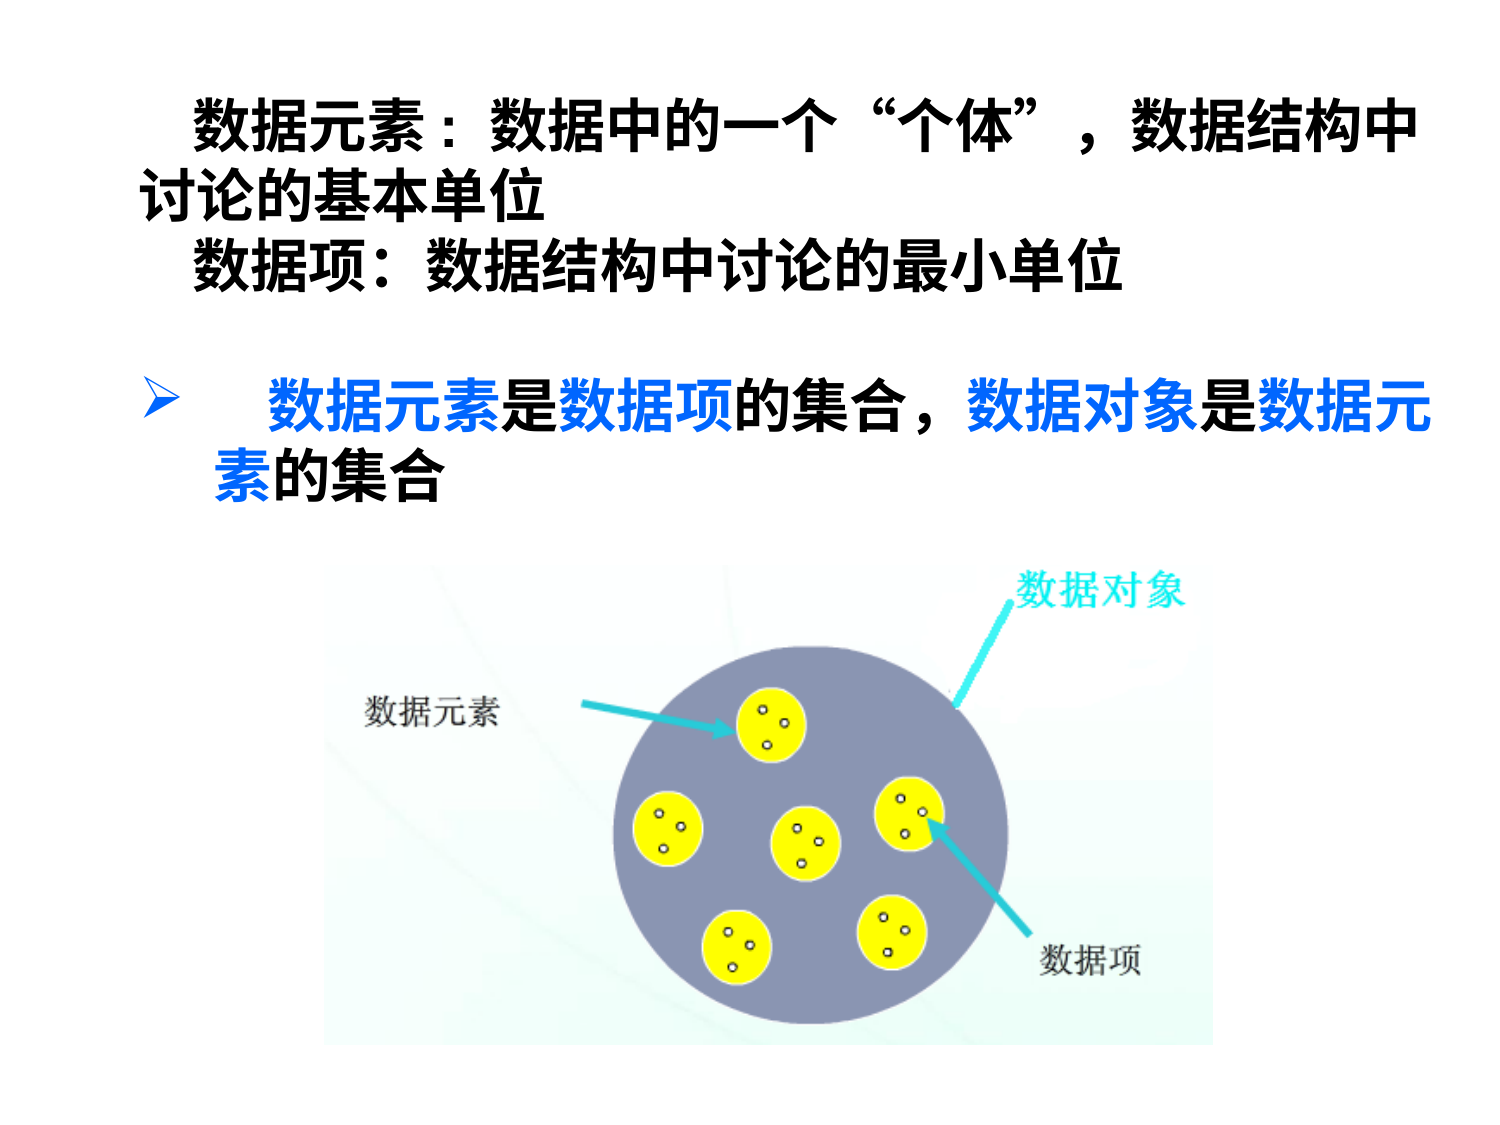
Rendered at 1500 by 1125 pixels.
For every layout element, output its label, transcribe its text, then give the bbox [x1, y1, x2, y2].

text_box 数据元素: 数据中的一个“个体”，数据结构中讨论的基本单位 数据项：数据结构中讨论的最小单位 数据元素是数据项的集合，数据对象是数据元素的集合 [123, 82, 1459, 517]
picture [324, 565, 1213, 1046]
